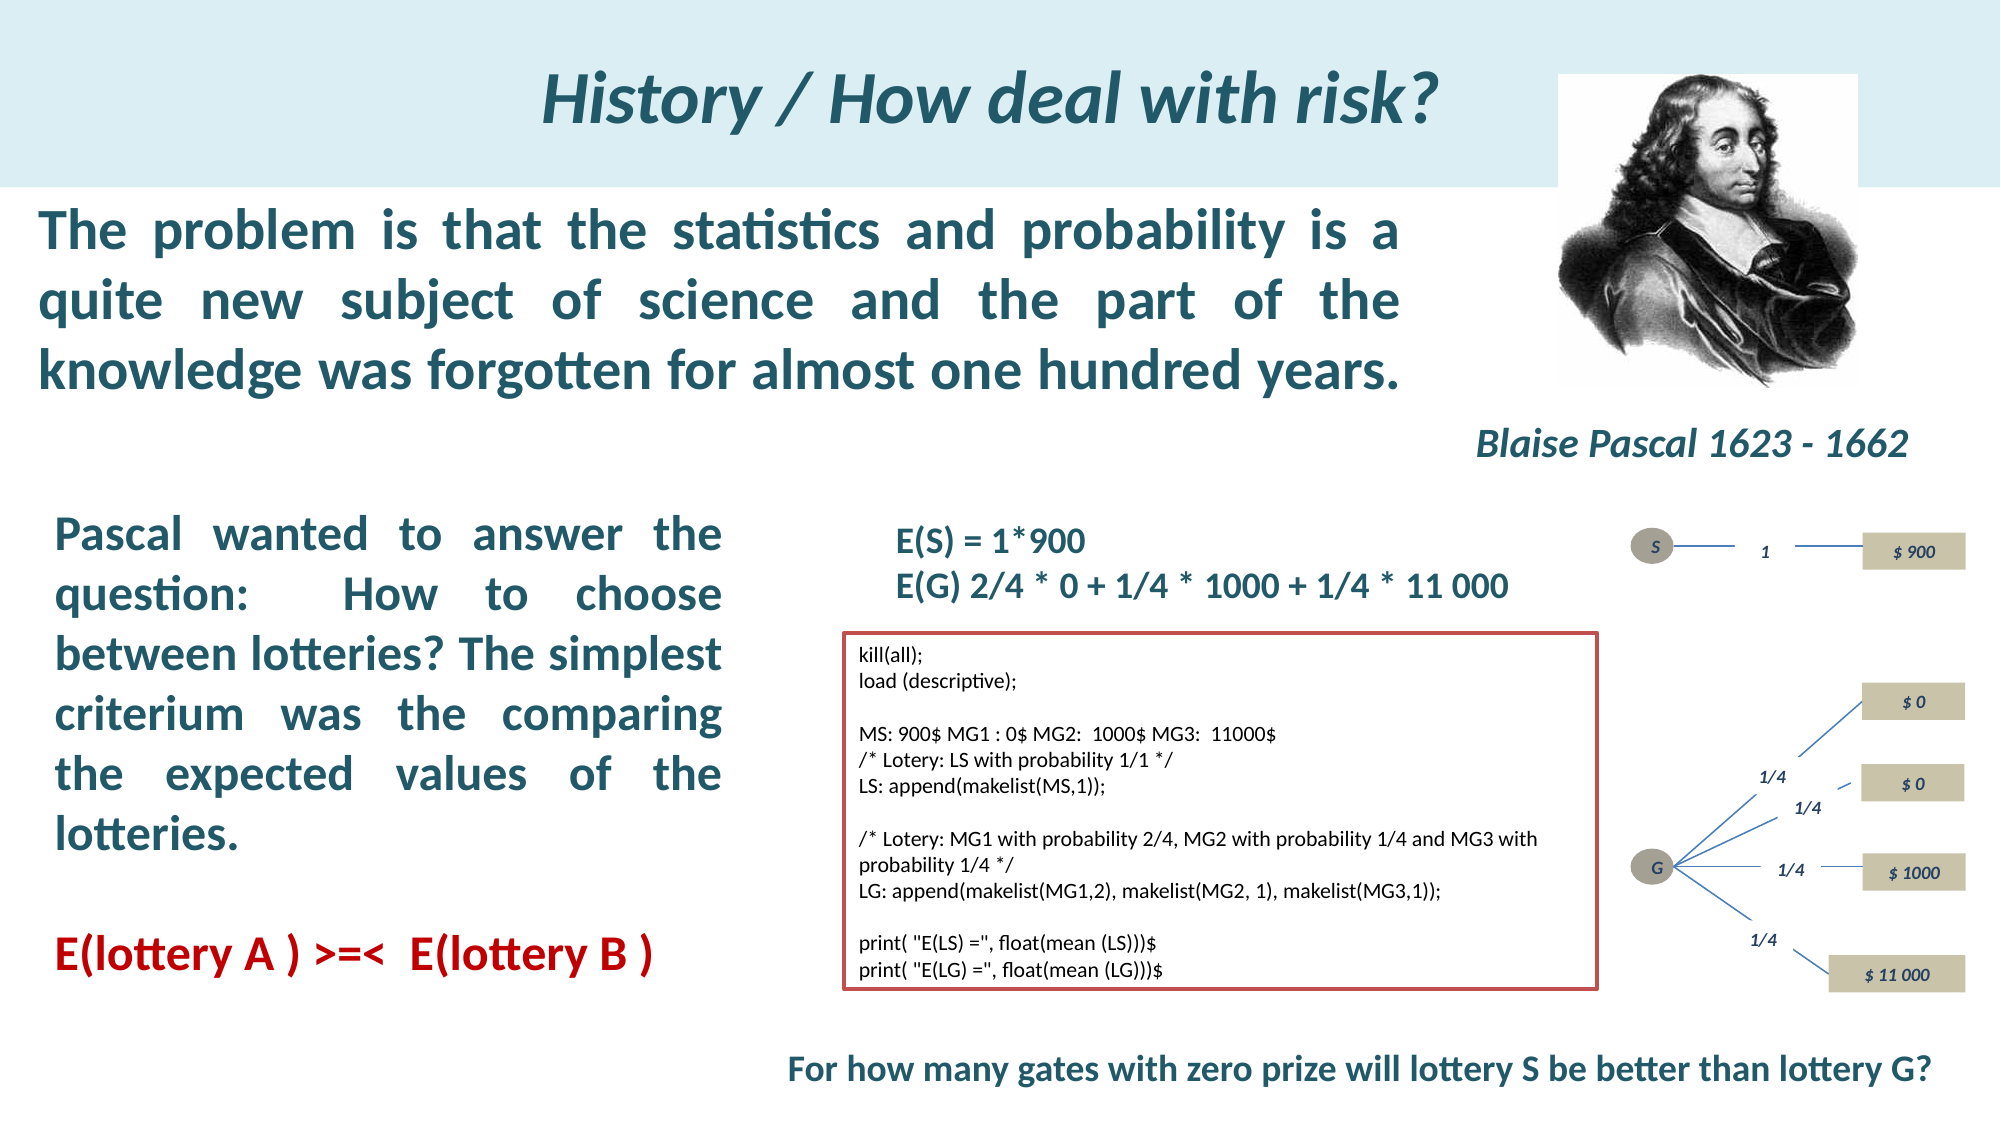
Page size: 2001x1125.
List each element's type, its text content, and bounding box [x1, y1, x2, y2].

text_box For how many gates with zero prize will lottery S be better than lottery G? [773, 1036, 1955, 1097]
title History / How deal with risk? [0, 0, 2000, 188]
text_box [1630, 682, 1966, 994]
text_box E(S) = 1*900 E(G) 2/4 * 0 + 1/4 * 1000 + 1/4 * 11 000 [881, 508, 1585, 614]
picture [1558, 73, 1858, 388]
text_box Blaise Pascal 1623 - 1662 [1461, 408, 1934, 474]
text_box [1630, 527, 1966, 571]
text_box kill(all); load (descriptive); MS: 900$ MG1 : 0$ MG2: 1000$ MG3: 11000$ /* Lotery: LS with probability 1/1 */ LS: append(makelist(MS,1)); /* Lotery: MG1 with probability 2/4, MG2 with probability 1/4 and MG3 with probability 1/4 */ LG: append(makelist(MG1,2), makelist(MG2, 1), makelist(MG3,1)); print( "E(LS) =", float(mean (LS)))$ print( "E(LG) =", float(mean (LG)))$ [842, 631, 1599, 991]
text_box The problem is that the statistics and probability is a quite new subject of science and the part of the knowledge was forgotten for almost one hundred years. [23, 183, 1416, 409]
text_box Pascal wanted to answer the question: How to choose between lotteries? The simplest criterium was the comparing the expected values of the lotteries. E(lottery A ) >=< E(lottery B ) [39, 493, 738, 988]
